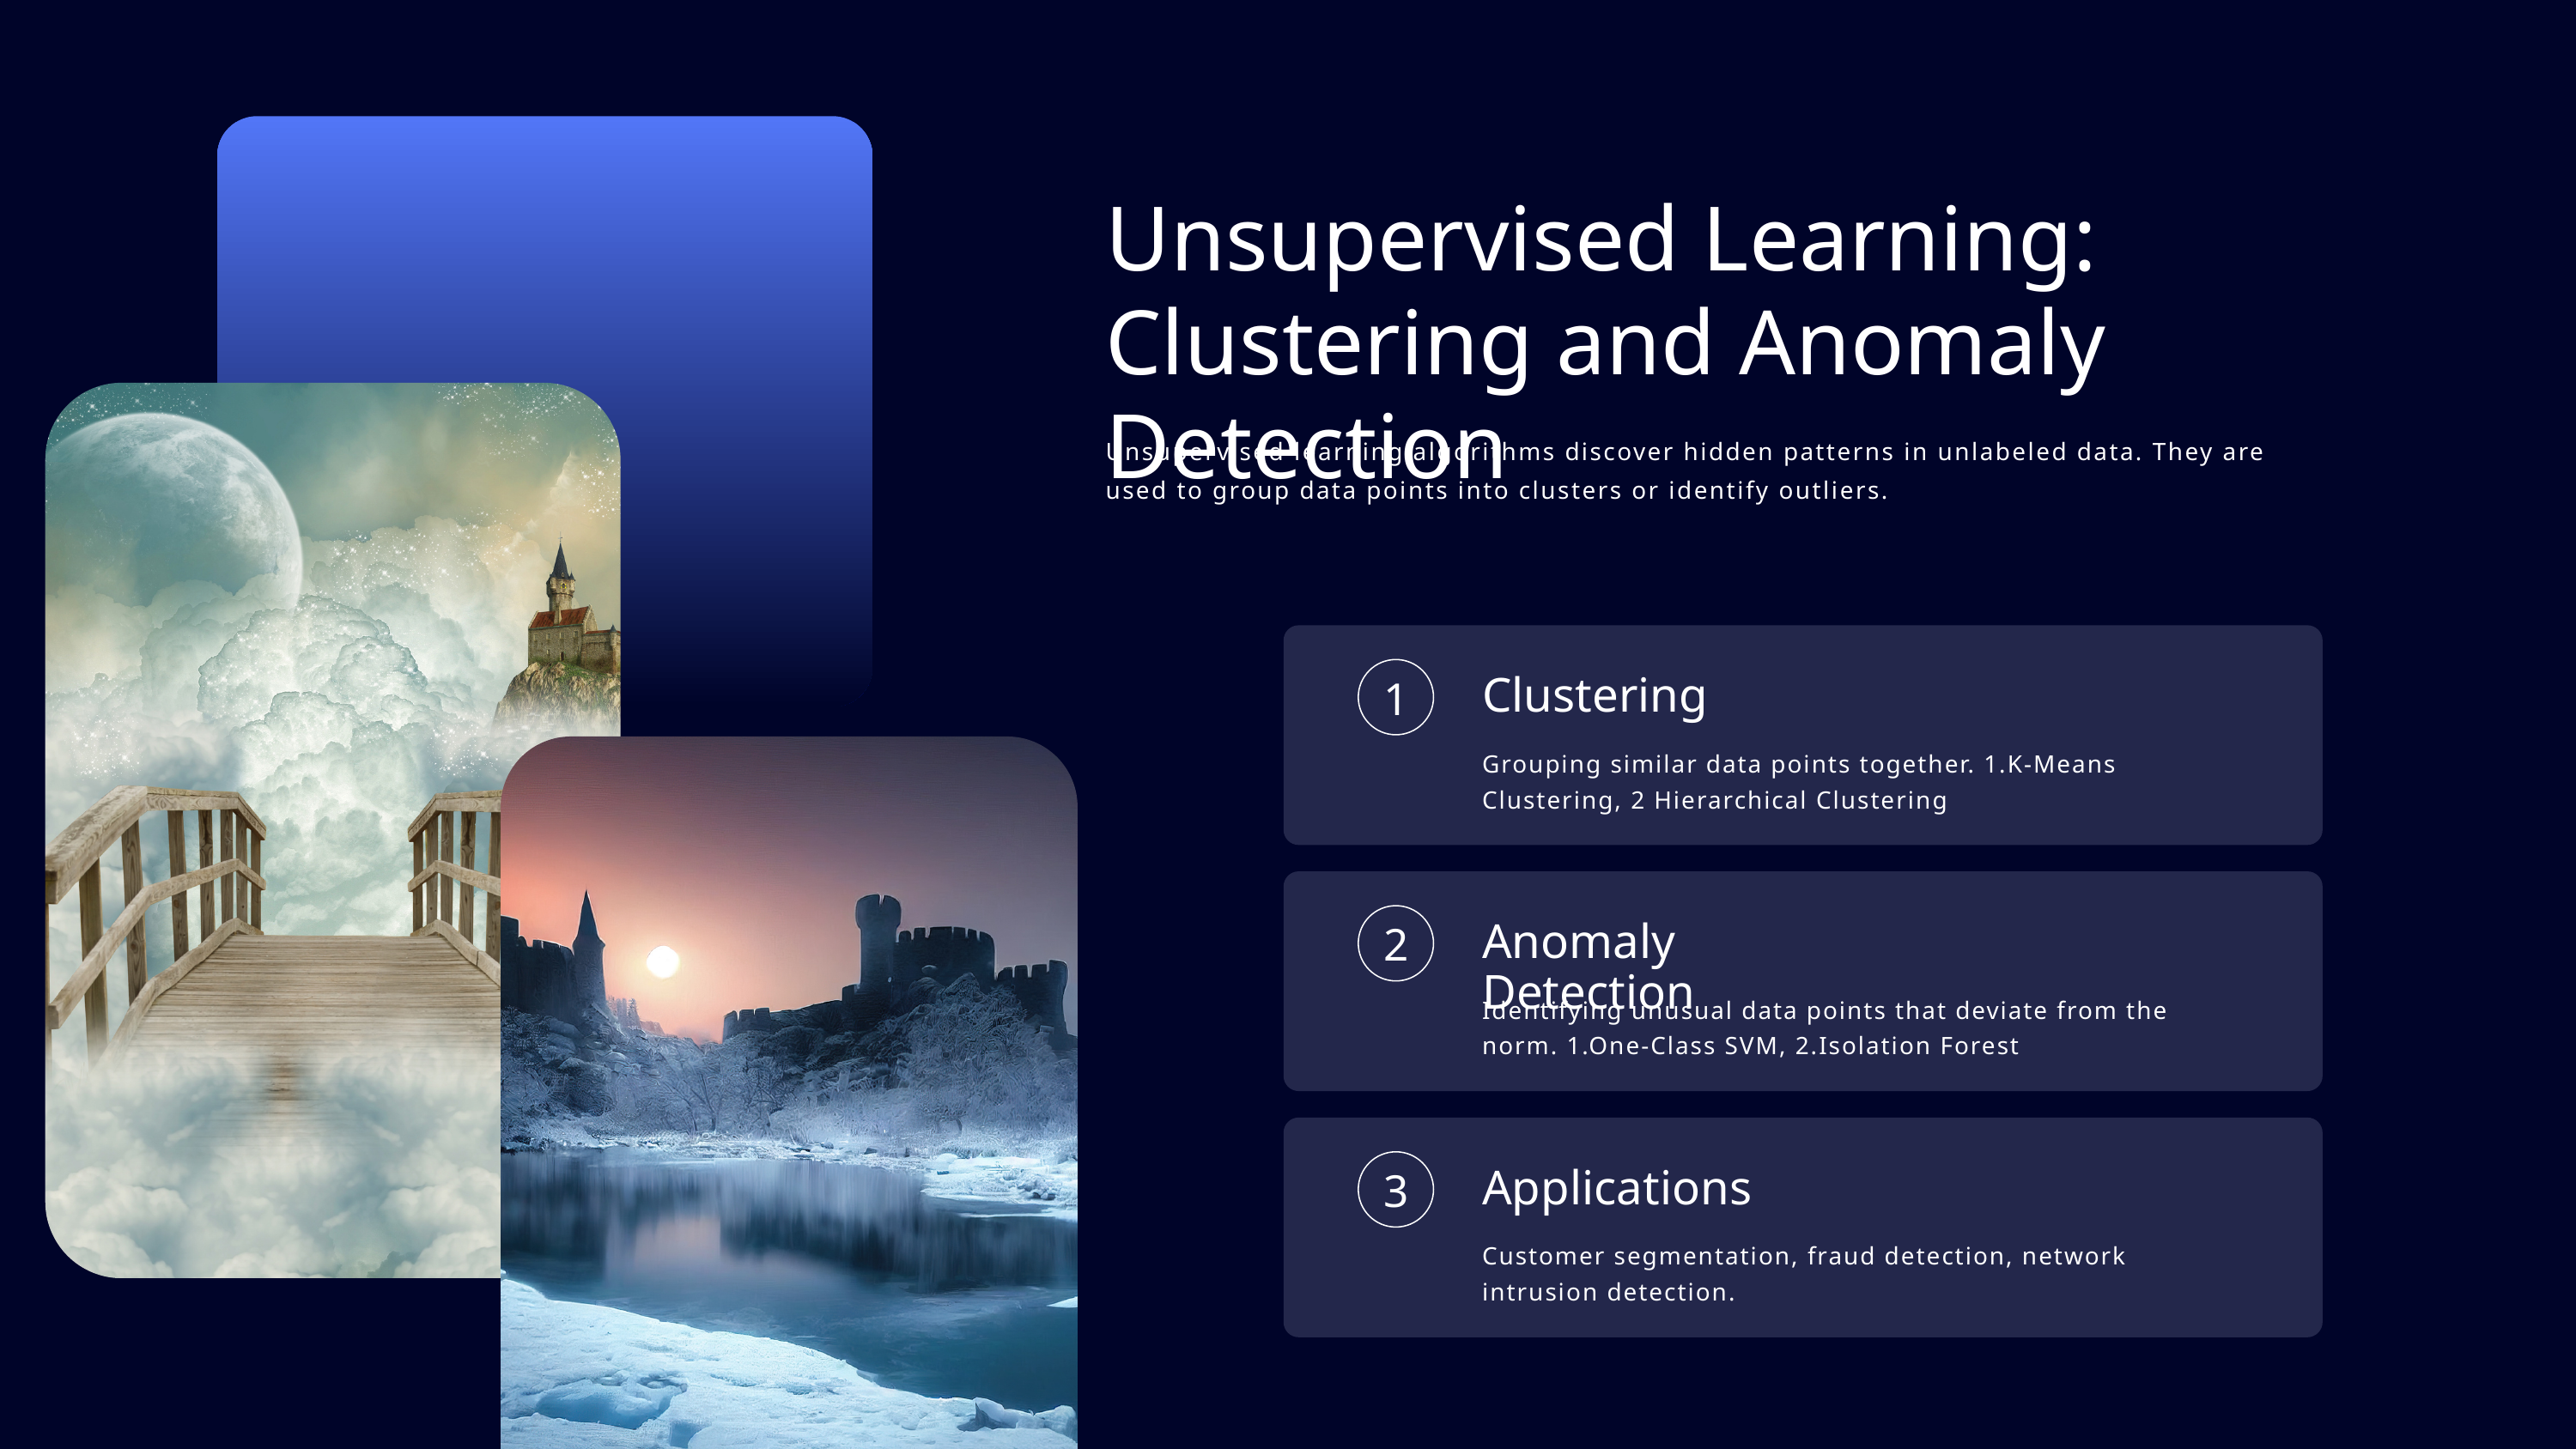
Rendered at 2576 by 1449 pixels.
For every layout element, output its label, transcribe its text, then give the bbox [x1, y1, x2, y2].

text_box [500, 736, 1078, 1449]
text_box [1358, 1151, 1434, 1228]
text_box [1283, 870, 2324, 1092]
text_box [216, 116, 873, 707]
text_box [1358, 659, 1434, 736]
text_box Unsupervised Learning: Clustering and Anomaly Detection [1105, 184, 2367, 496]
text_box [1283, 625, 2324, 846]
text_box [1283, 1117, 2324, 1338]
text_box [1358, 905, 1434, 981]
text_box Unsupervised learning algorithms discover hidden patterns in unlabeled data. They are used to group data points into clusters or identify outliers. [1105, 427, 2288, 505]
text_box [45, 382, 621, 1279]
